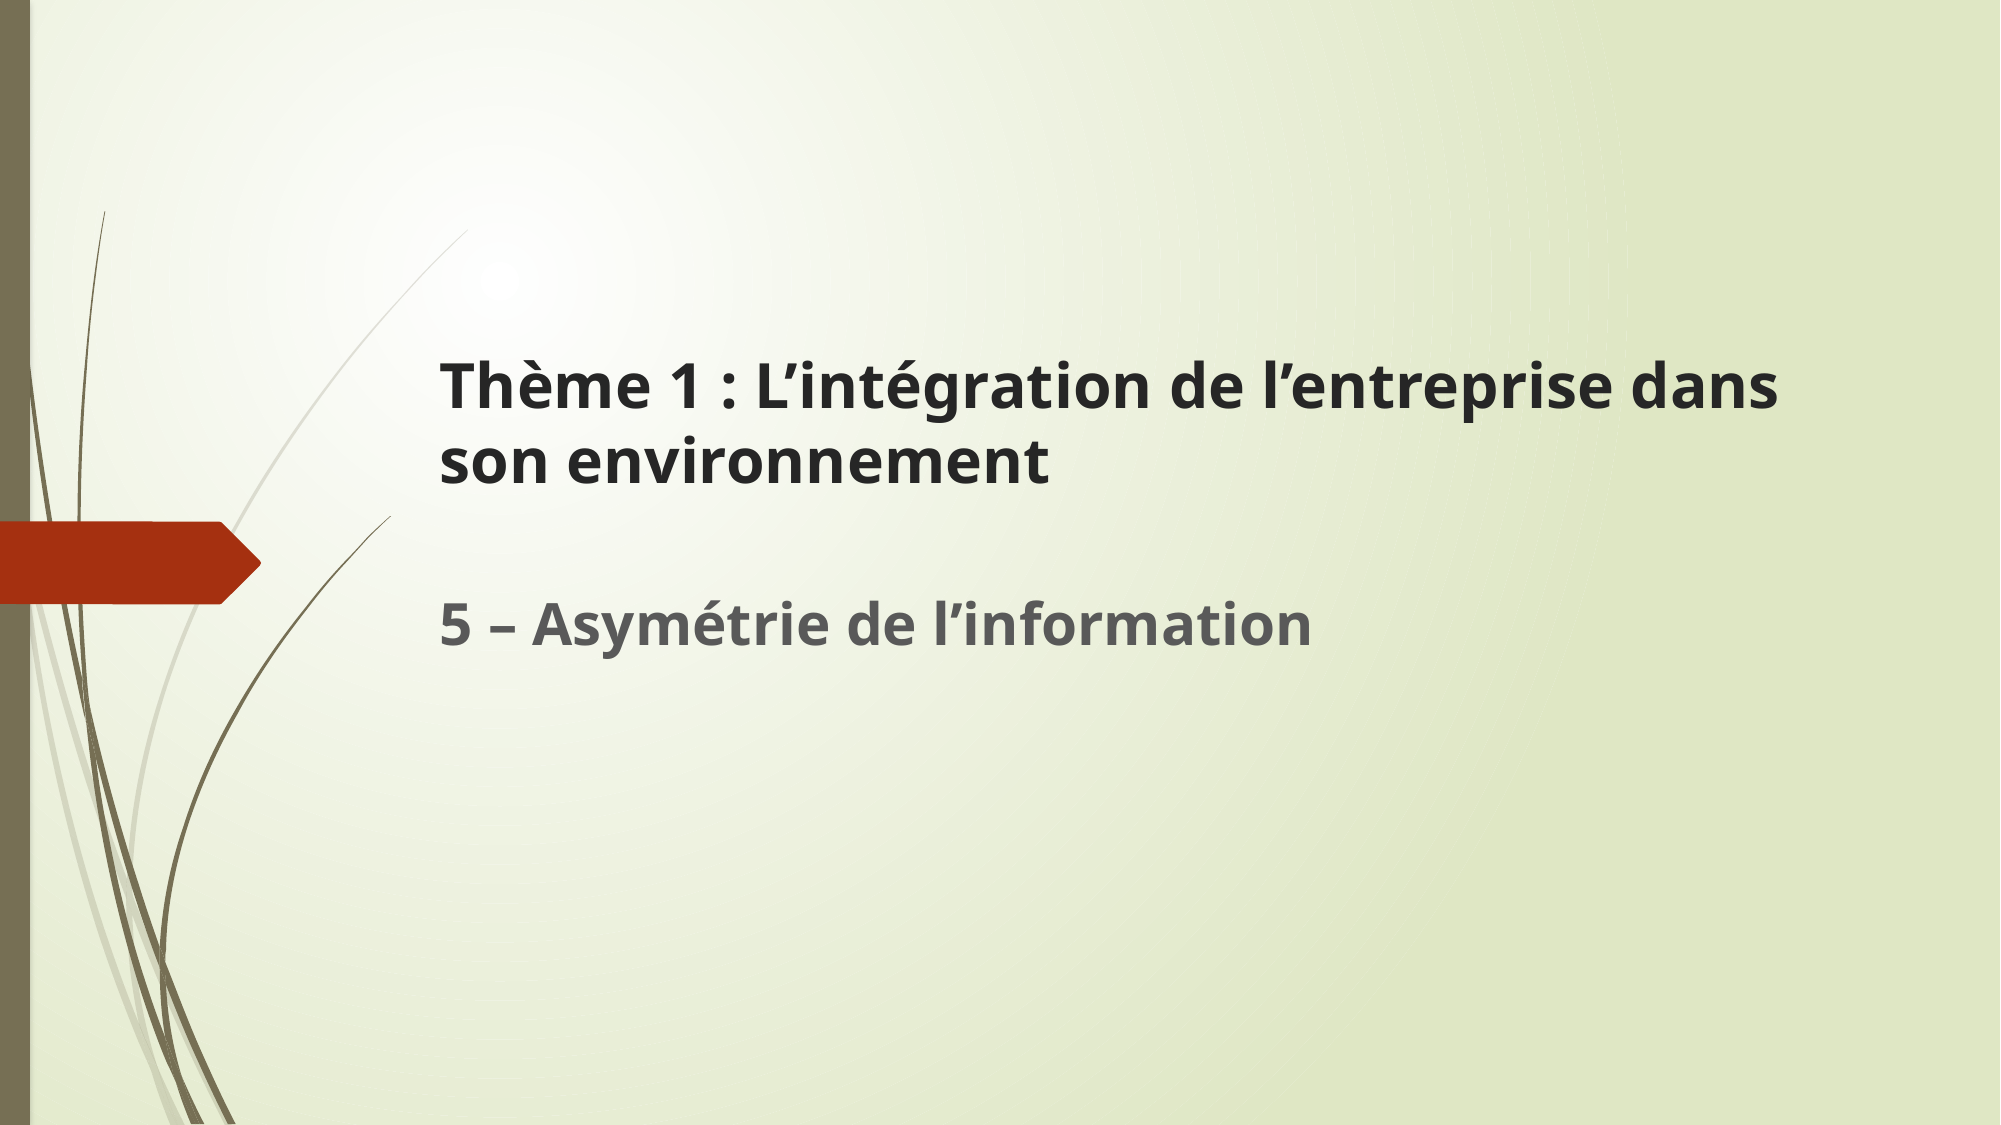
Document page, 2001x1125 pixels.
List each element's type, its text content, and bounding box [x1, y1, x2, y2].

title Thème 1 : L’intégration de l’entreprise dans son environnement [424, 337, 1888, 579]
list 5 – Asymétrie de l’information [424, 579, 1888, 721]
